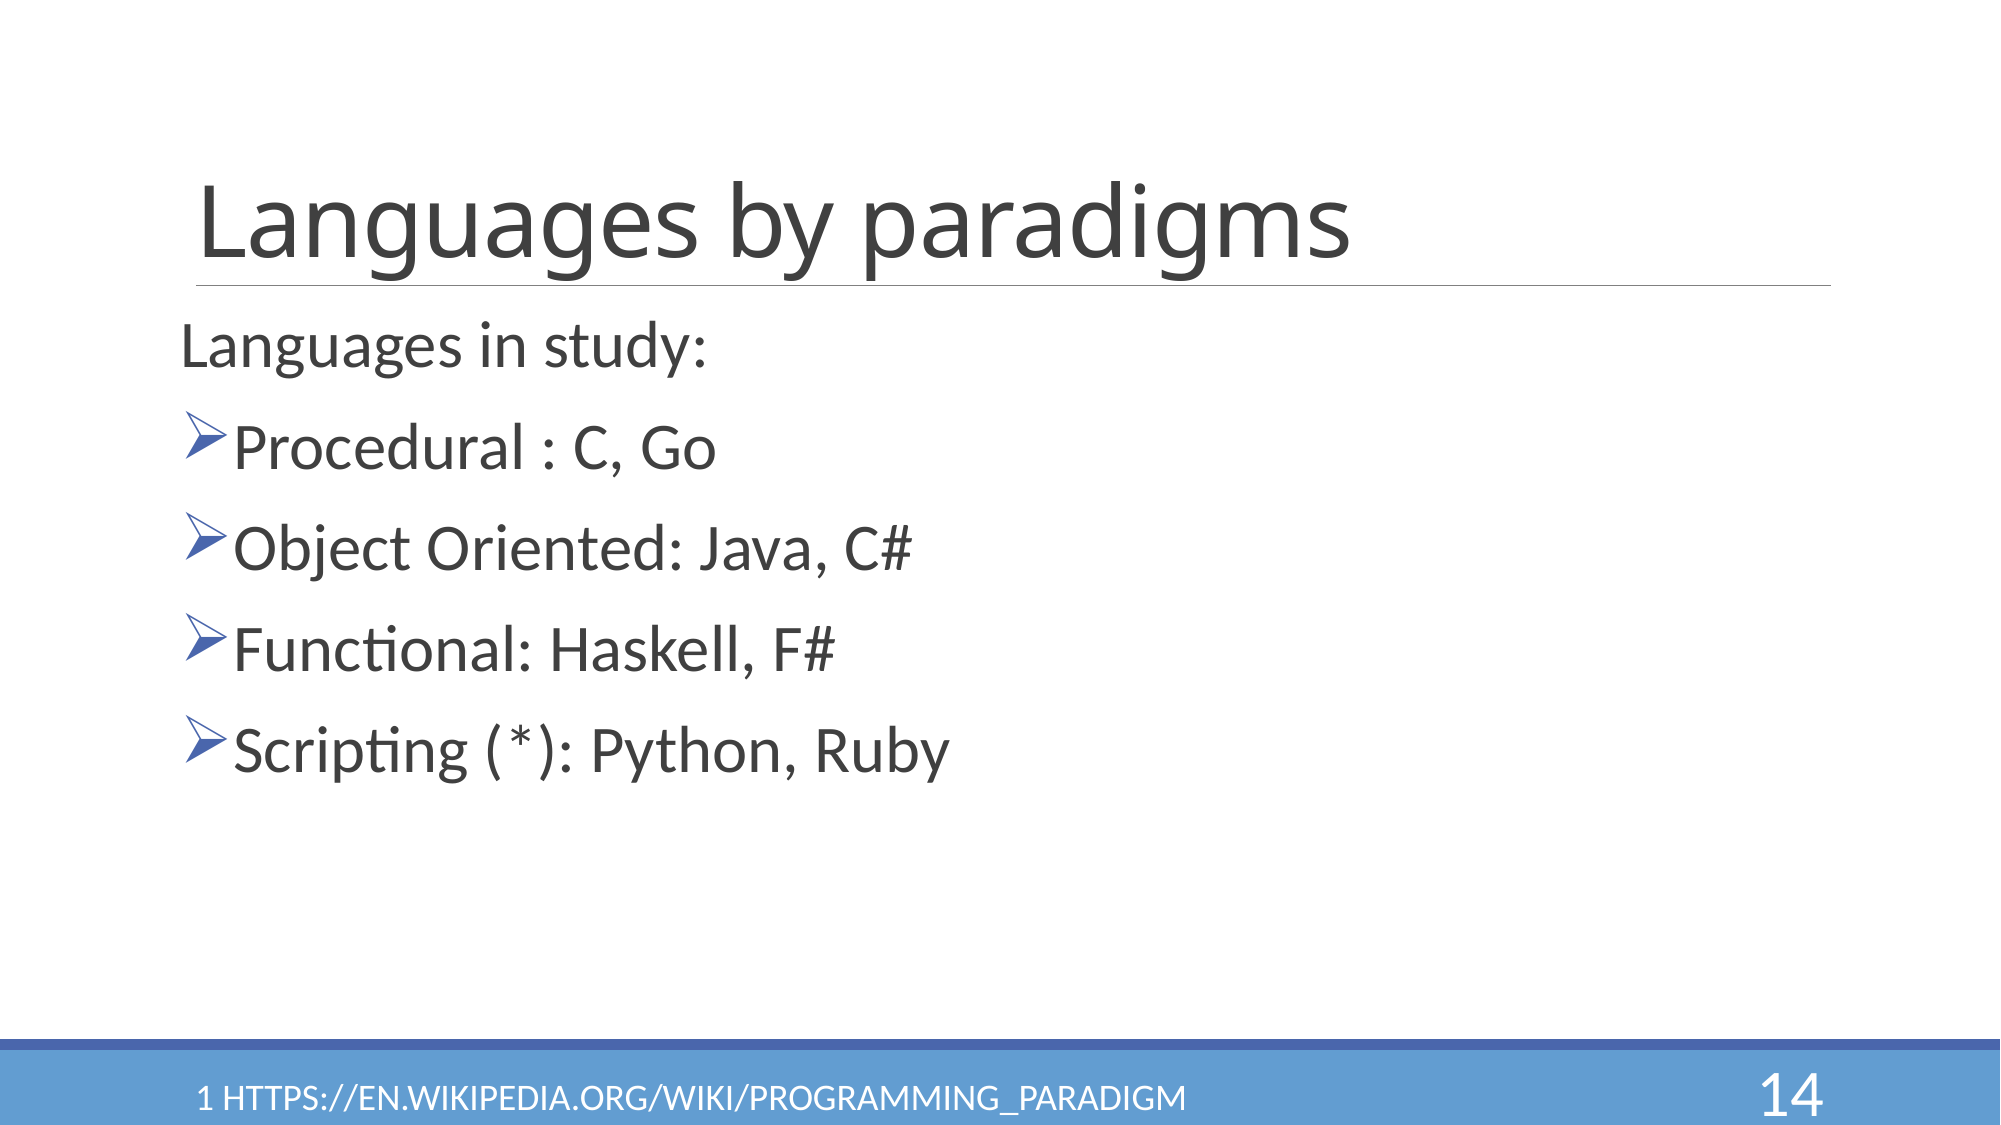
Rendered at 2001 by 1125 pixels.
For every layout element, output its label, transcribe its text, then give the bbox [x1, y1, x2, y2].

list Languages in study: Procedural : C, Go Object Oriented: Java, C# Functional: Haskell, F# Scripting (*): Python, Ruby [180, 302, 1830, 963]
slide_number 14 [1624, 1059, 1840, 1120]
footer 1 https://en.wikipedia.org/wiki/Programming_paradigm [180, 1065, 1619, 1125]
title Languages by paradigms [180, 47, 1830, 285]
